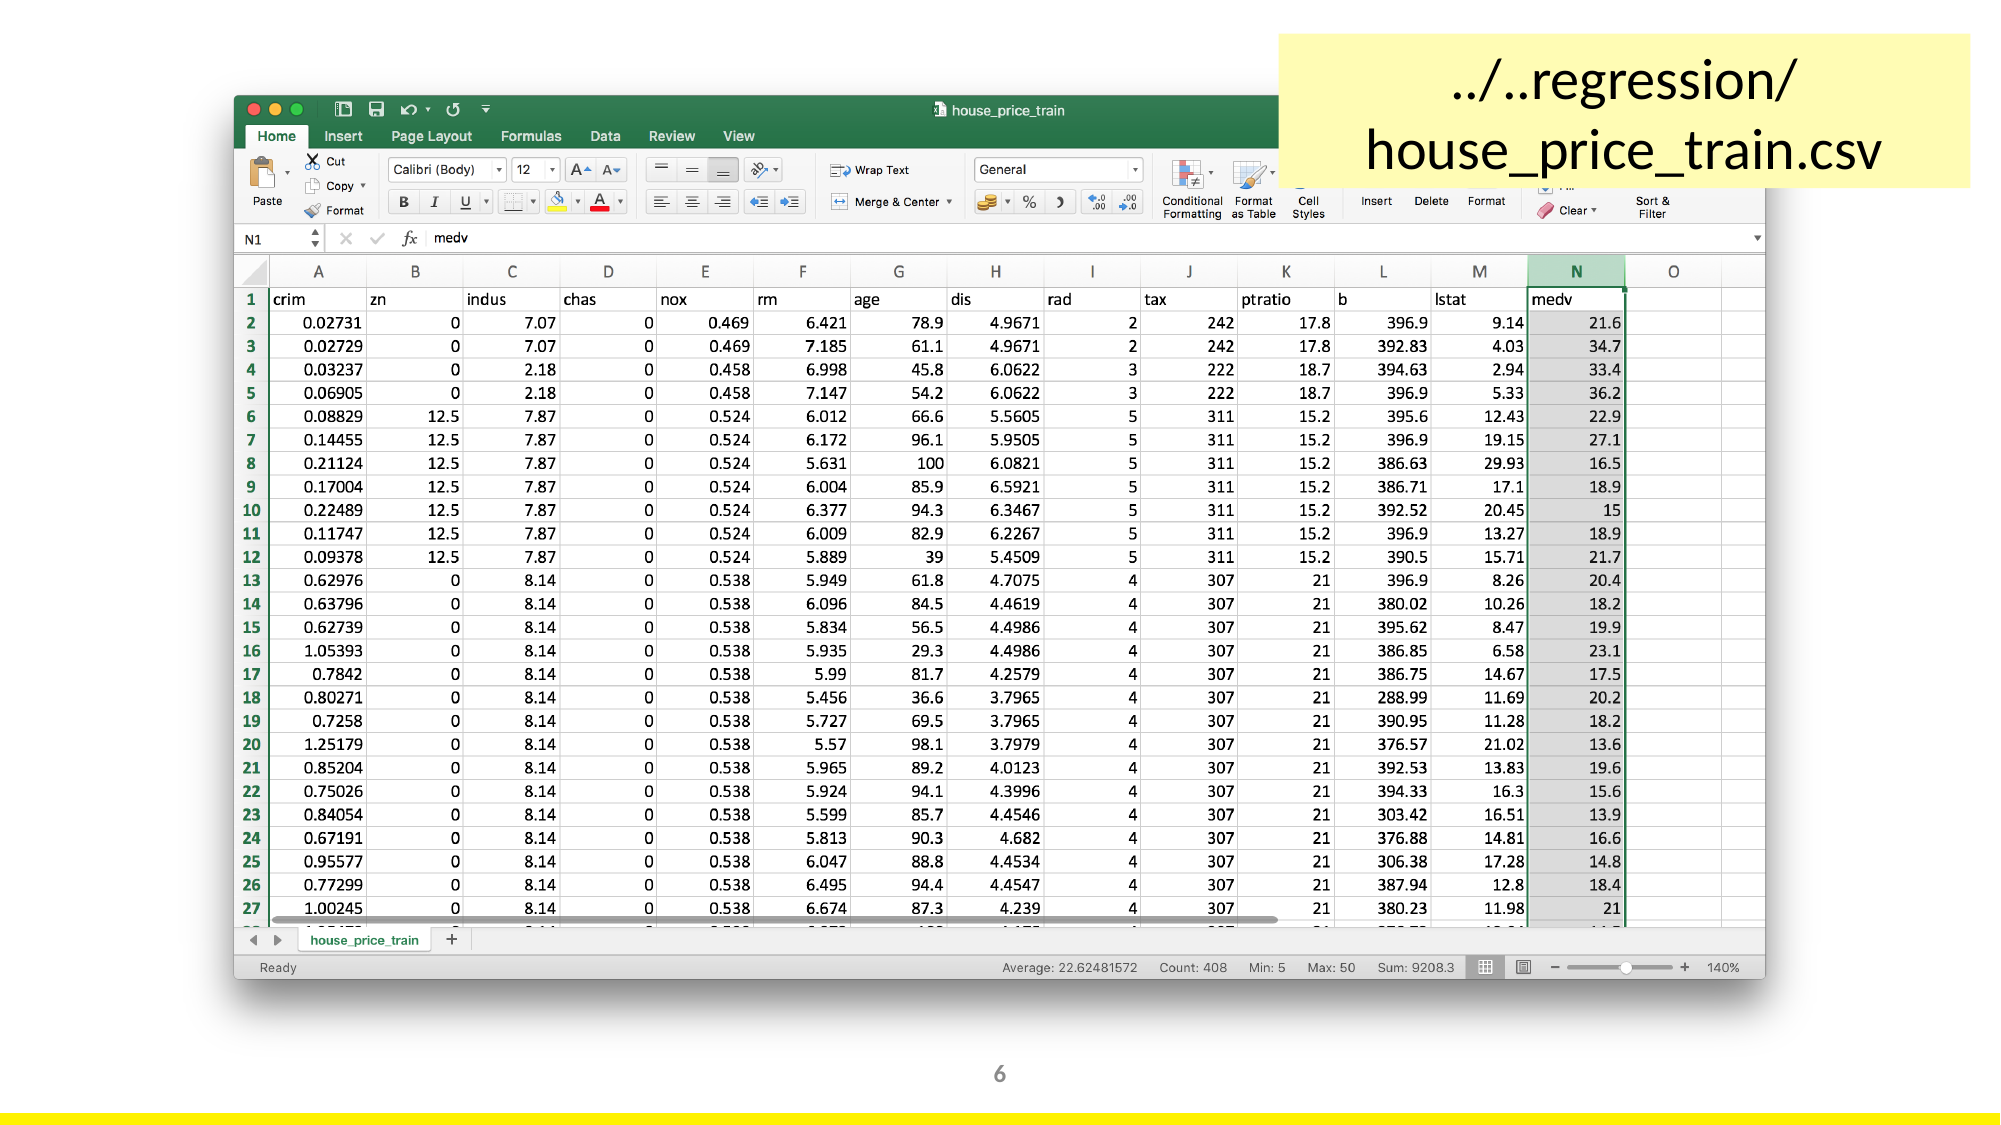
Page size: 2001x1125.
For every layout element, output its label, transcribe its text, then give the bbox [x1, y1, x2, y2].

picture [174, 61, 1825, 1064]
slide_number 6 [774, 1064, 1225, 1103]
text_box ../..regression/ house_price_train.csv [1278, 33, 1971, 189]
text_box [0, 1112, 2000, 1125]
